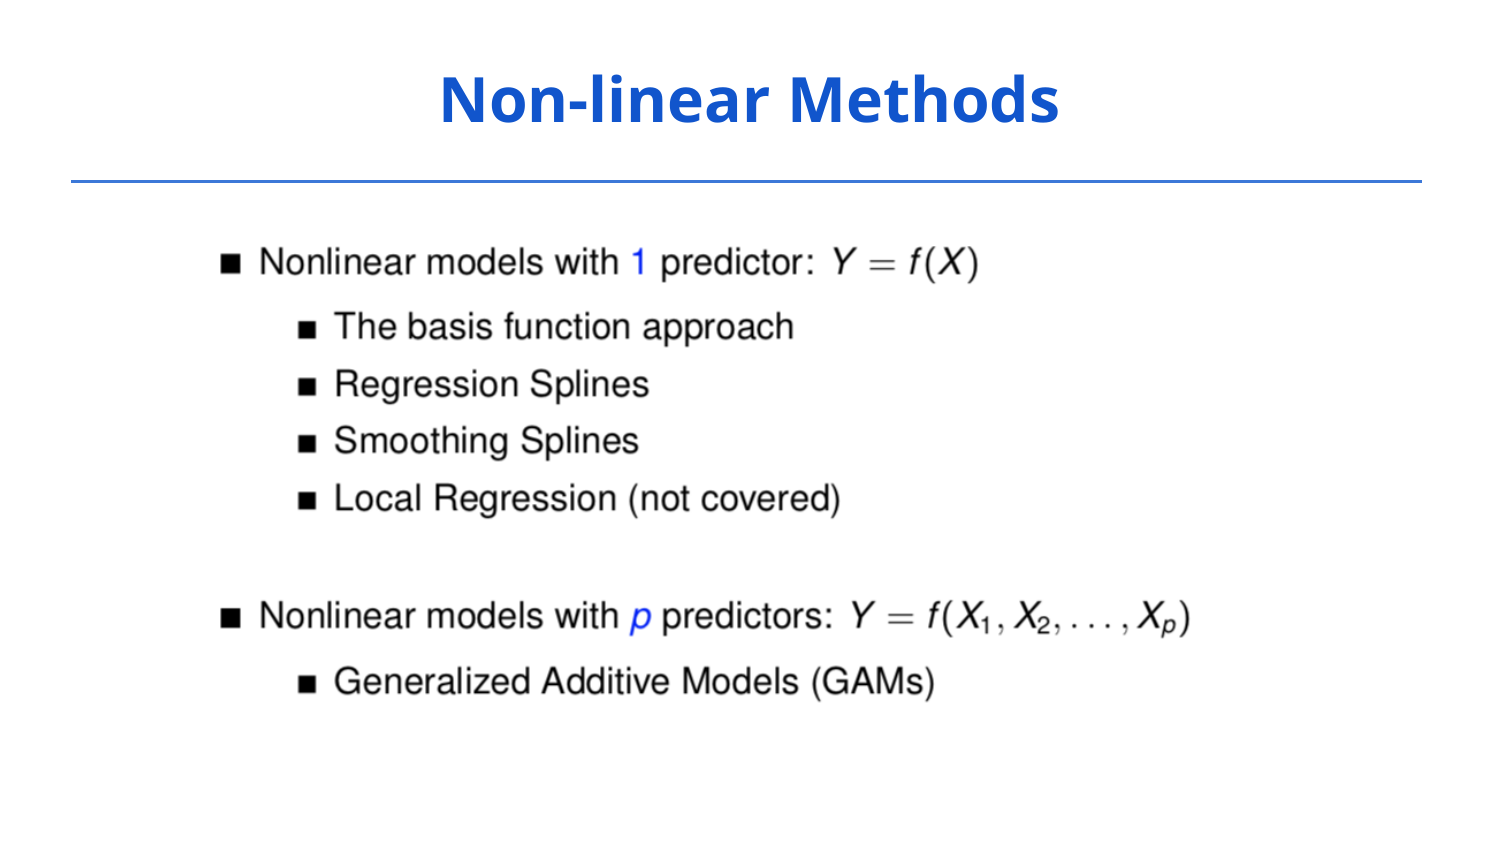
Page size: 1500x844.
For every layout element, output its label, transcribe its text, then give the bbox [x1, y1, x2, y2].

picture [156, 191, 1361, 805]
text_box Non-linear Methods [0, 14, 1500, 182]
